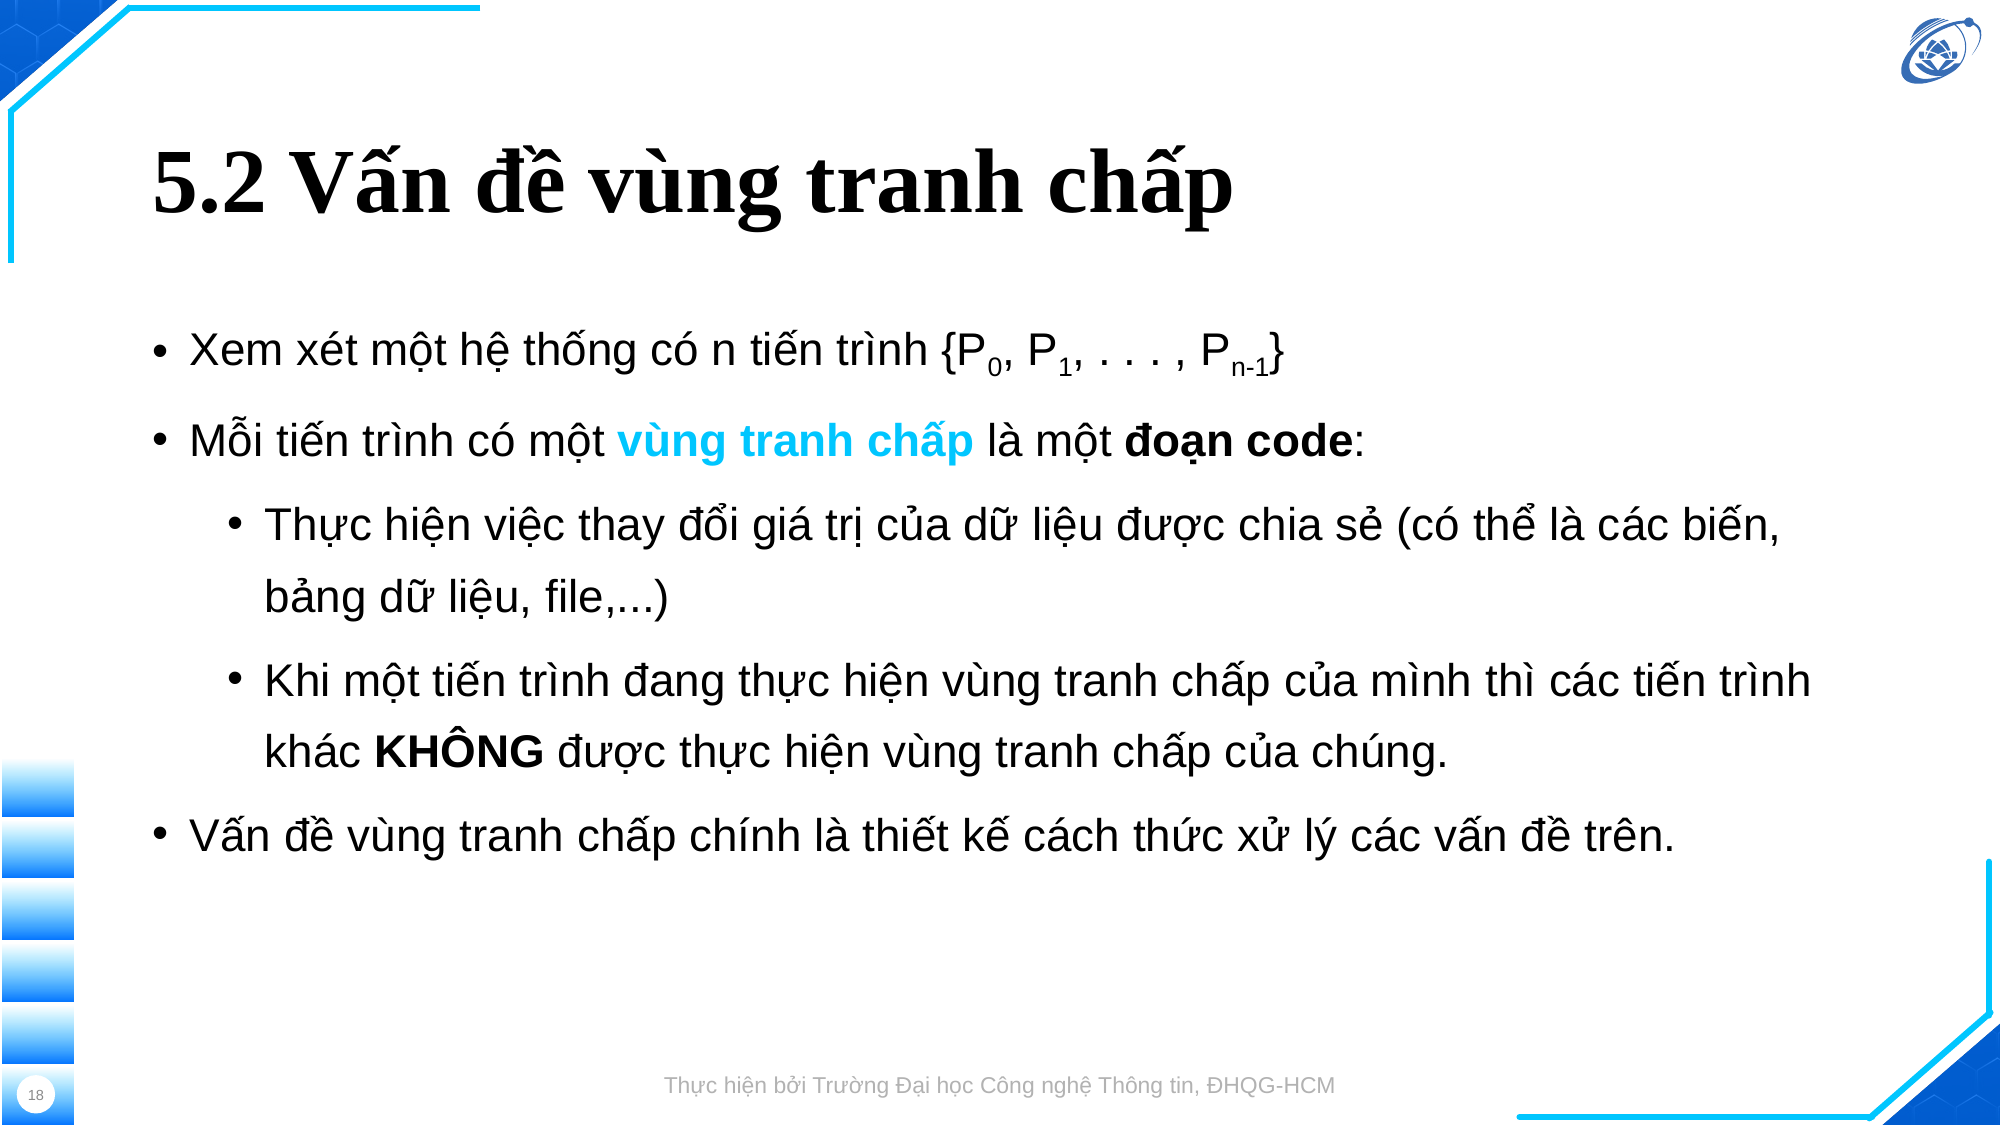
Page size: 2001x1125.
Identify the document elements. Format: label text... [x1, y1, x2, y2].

title 5.2 Vấn đề vùng tranh chấp [137, 102, 1863, 264]
footer Thực hiện bởi Trường Đại học Công nghệ Thông tin, ĐHQG-HCM [597, 1062, 1403, 1106]
list Xem xét một hệ thống có n tiến trình {P0, P1, . . . , Pn-1} Mỗi tiến trình có một vùng tranh chấp là một đoạn code: Thực hiện việc thay đổi giá trị của dữ liệu được chia sẻ (có thể là các biến, bảng dữ liệu, file,...) Khi một tiến trình đang thực hiện vùng tranh chấp của mình thì các tiến trình khác KHÔNG được thực hiện vùng tranh chấp của chúng. Vấn đề vùng tranh chấp chính là thiết kế cách thức xử lý các vấn đề trên. [137, 293, 1863, 895]
slide_number 18 [12, 1070, 60, 1119]
